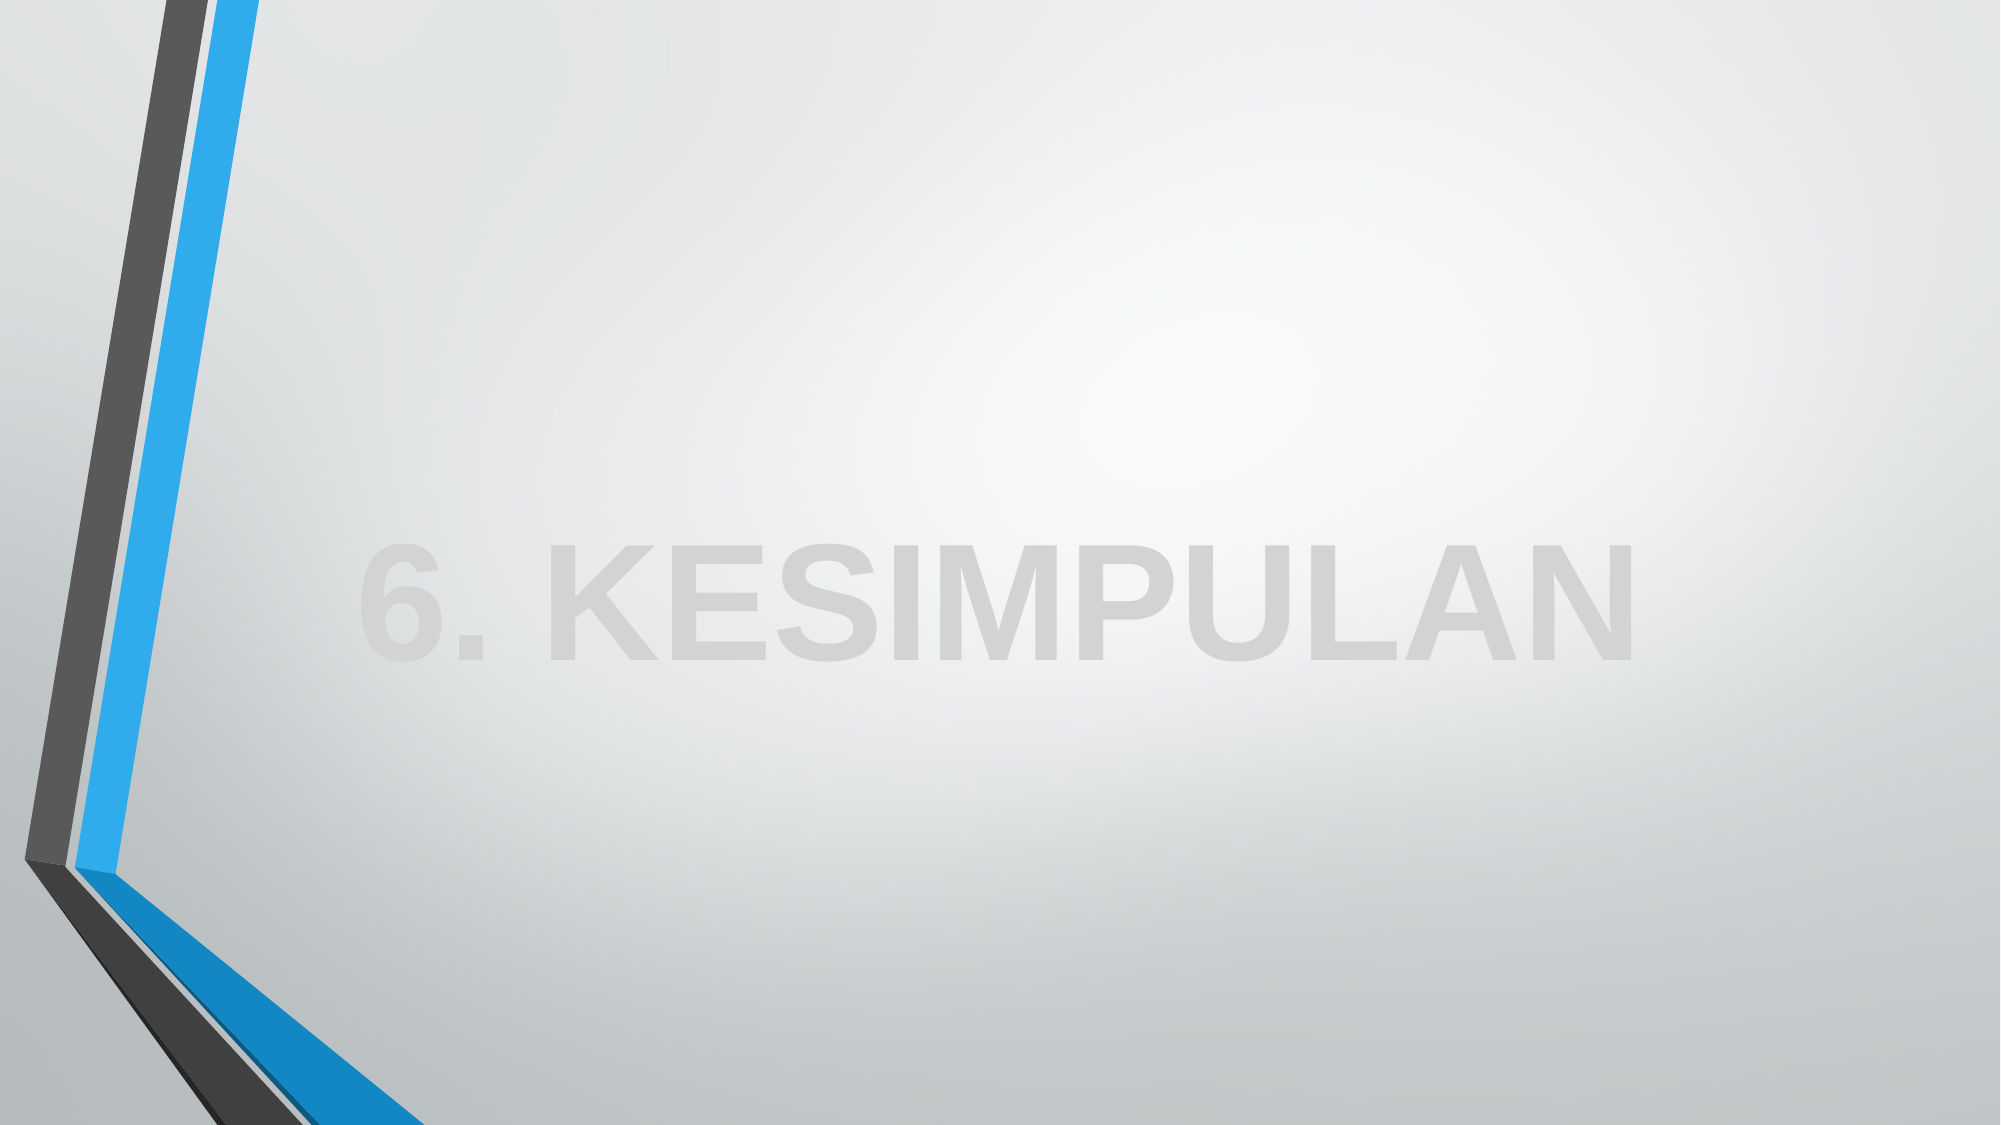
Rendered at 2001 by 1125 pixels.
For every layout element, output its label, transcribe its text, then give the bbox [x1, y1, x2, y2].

text_box 6. KESIMPULAN [340, 486, 1659, 702]
